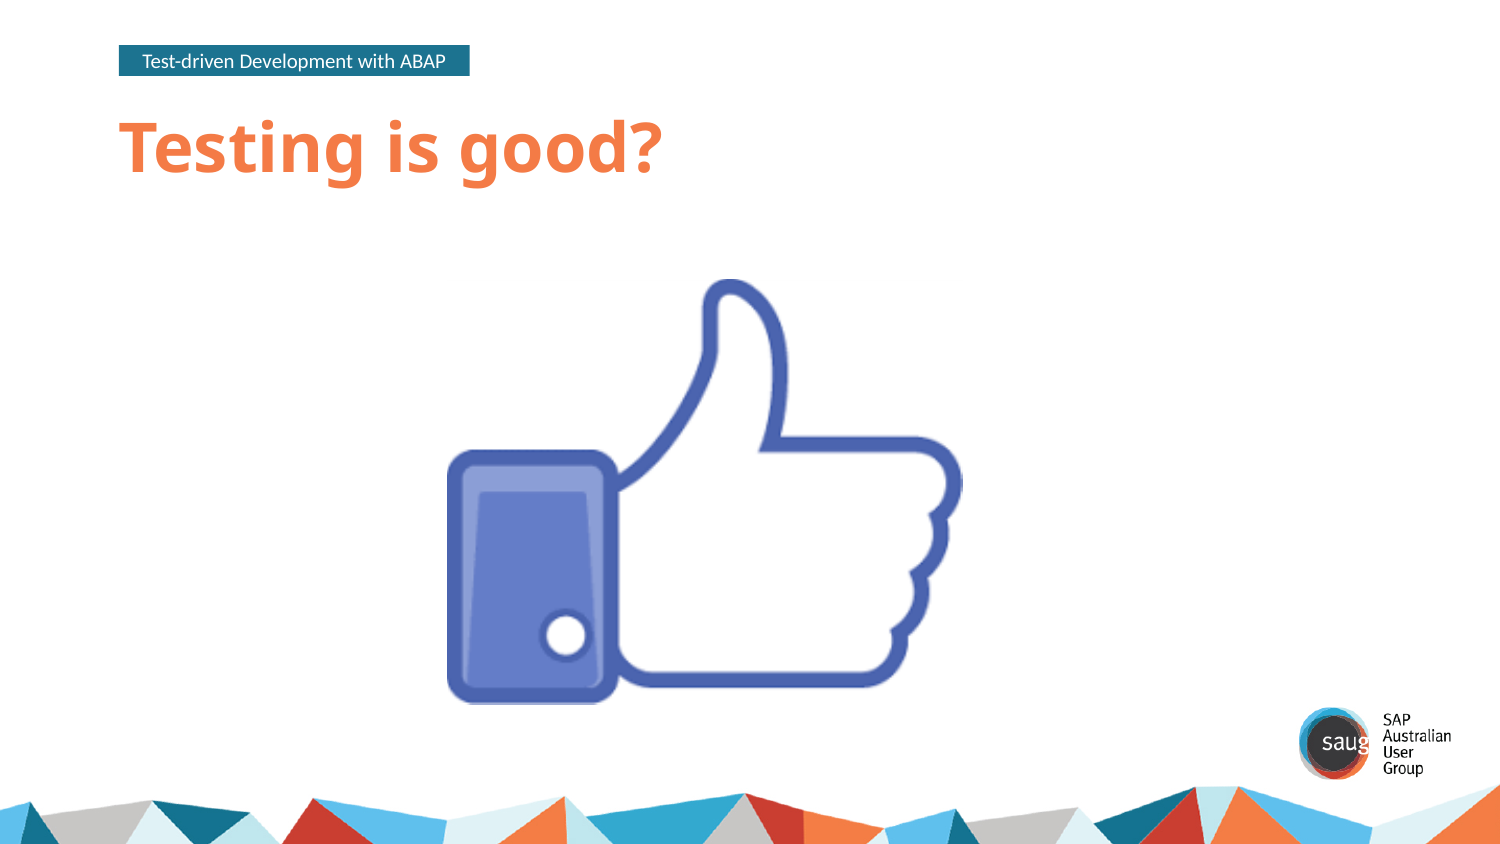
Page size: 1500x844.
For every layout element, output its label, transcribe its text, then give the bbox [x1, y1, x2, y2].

title Testing is good? [103, 78, 1397, 223]
footer Test-driven Development with ABAP [118, 45, 470, 76]
picture [0, 0, 1500, 844]
